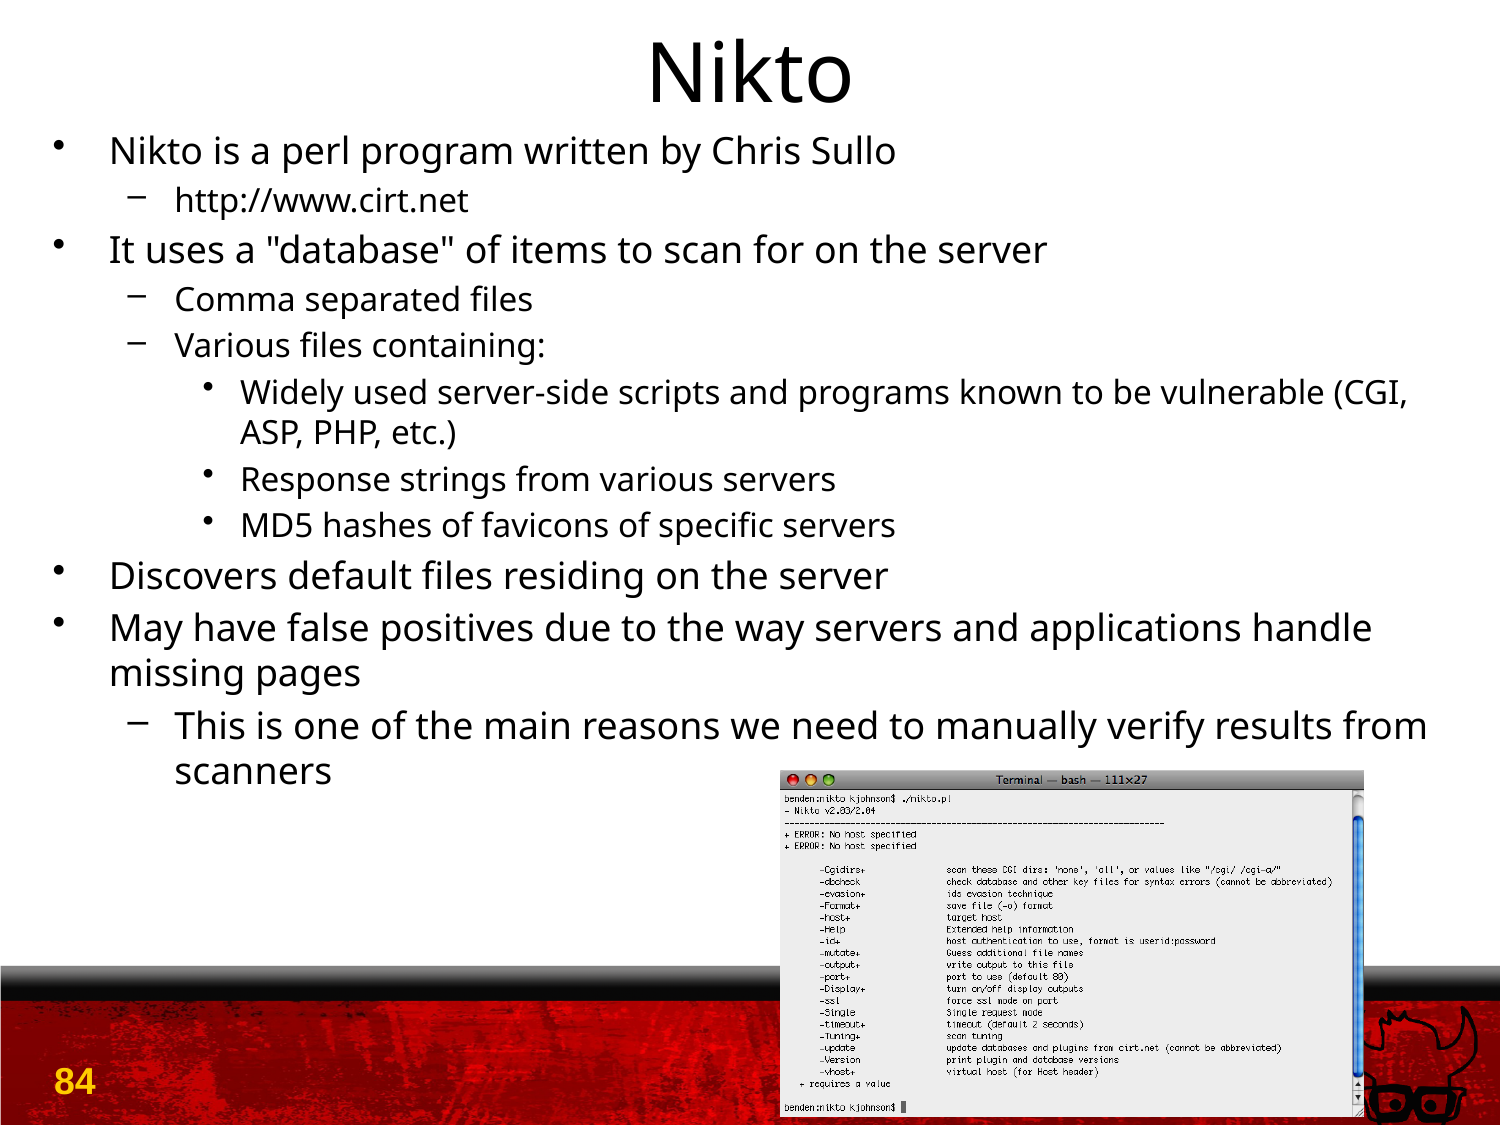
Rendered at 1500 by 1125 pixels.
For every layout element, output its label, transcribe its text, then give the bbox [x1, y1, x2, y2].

picture [0, 282, 1500, 1125]
list Nikto is a perl program written by Chris Sullo http://www.cirt.net It uses a "database" of items to scan for on the server Comma separated files Various files containing: Widely used server-side scripts and programs known to be vulnerable (CGI, ASP, PHP, etc.) Response strings from various servers MD5 hashes of favicons of specific servers Discovers default files residing on the server May have false positives due to the way servers and applications handle missing pages This is one of the main reasons we need to manually verify results from scanners [37, 119, 1463, 858]
title Nikto [112, 0, 1388, 119]
